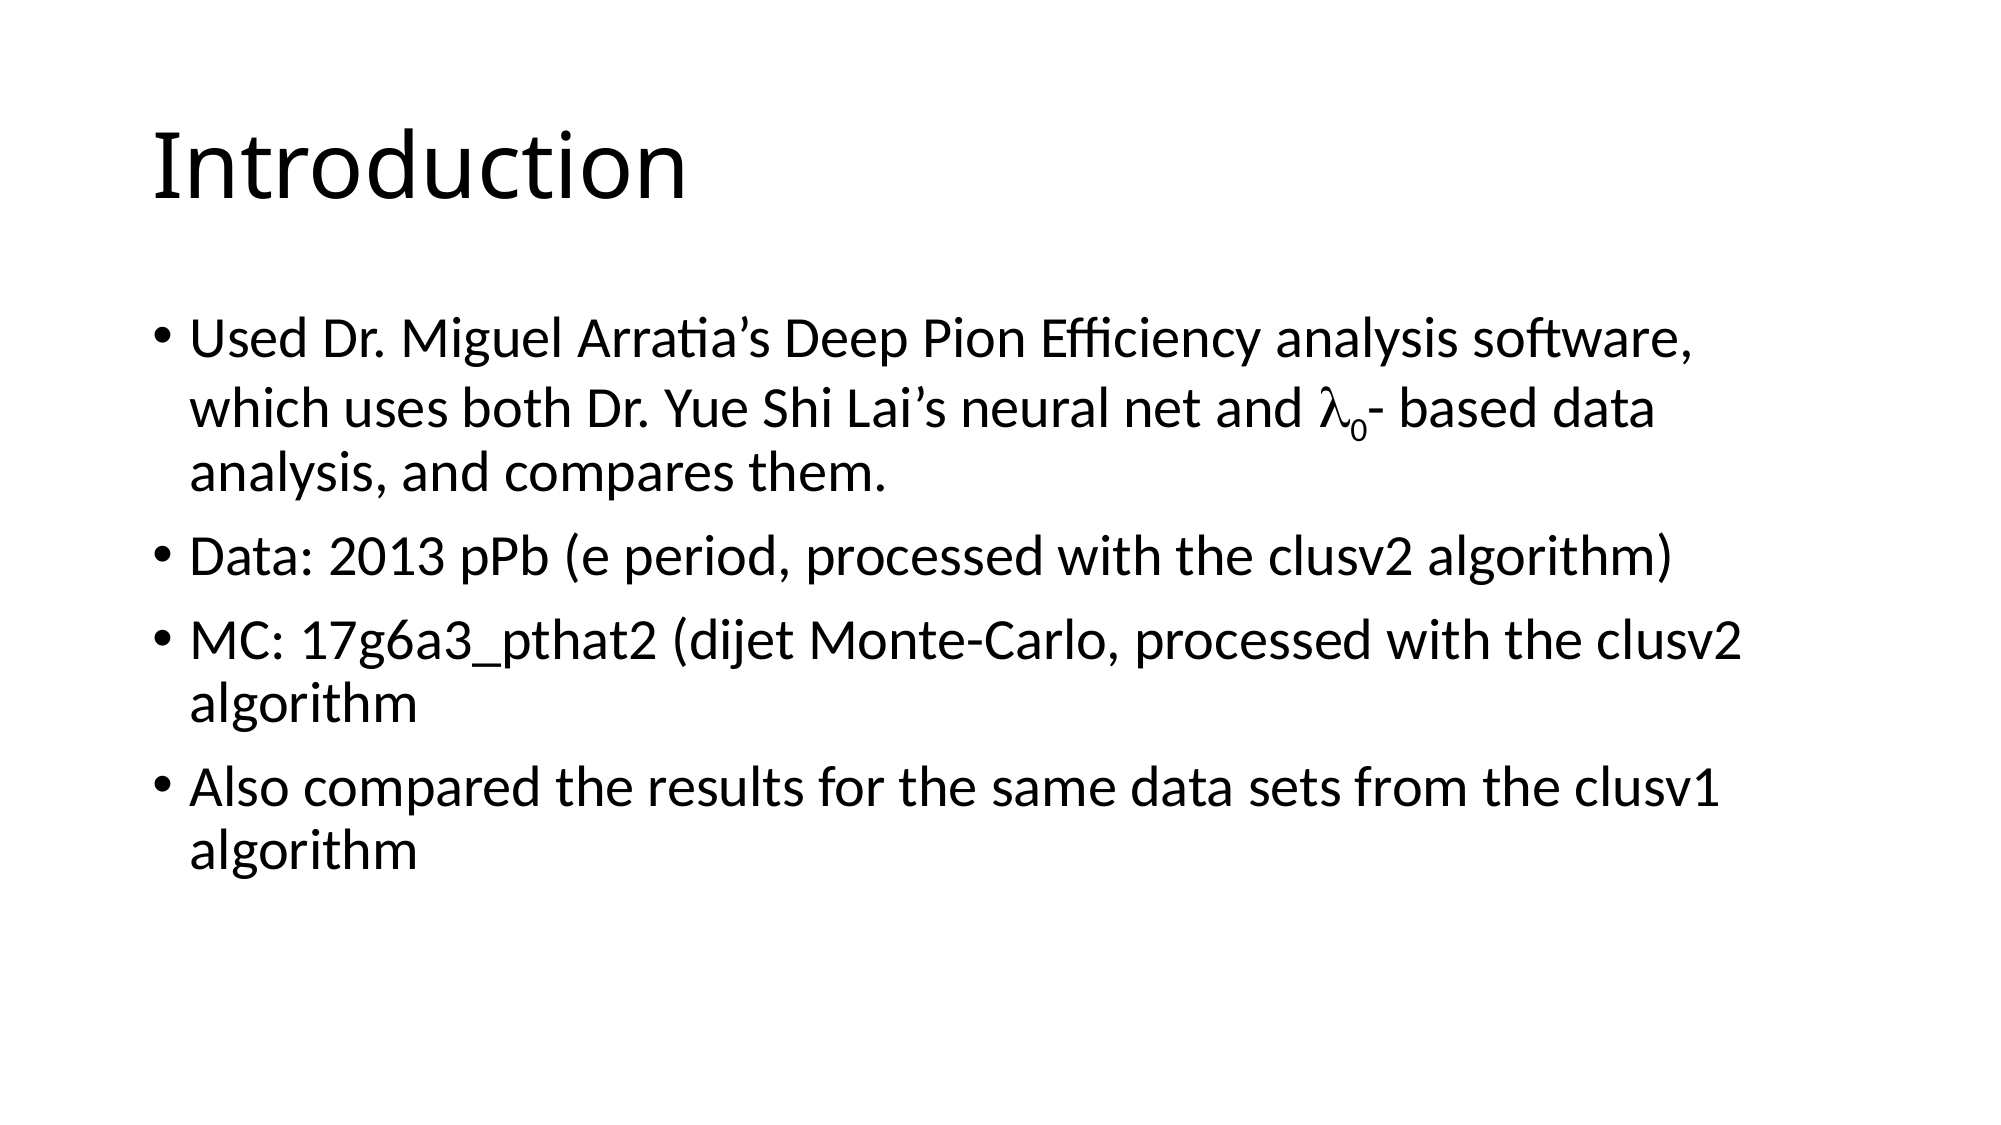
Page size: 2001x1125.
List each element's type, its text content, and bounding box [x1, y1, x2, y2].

title Introduction [137, 59, 1863, 278]
list Used Dr. Miguel Arratia’s Deep Pion Efficiency analysis software, which uses both Dr. Yue Shi Lai’s neural net and 0- based data analysis, and compares them. Data: 2013 pPb (e period, processed with the clusv2 algorithm) MC: 17g6a3_pthat2 (dijet Monte-Carlo, processed with the clusv2 algorithm Also compared the results for the same data sets from the clusv1 algorithm [137, 299, 1863, 1014]
